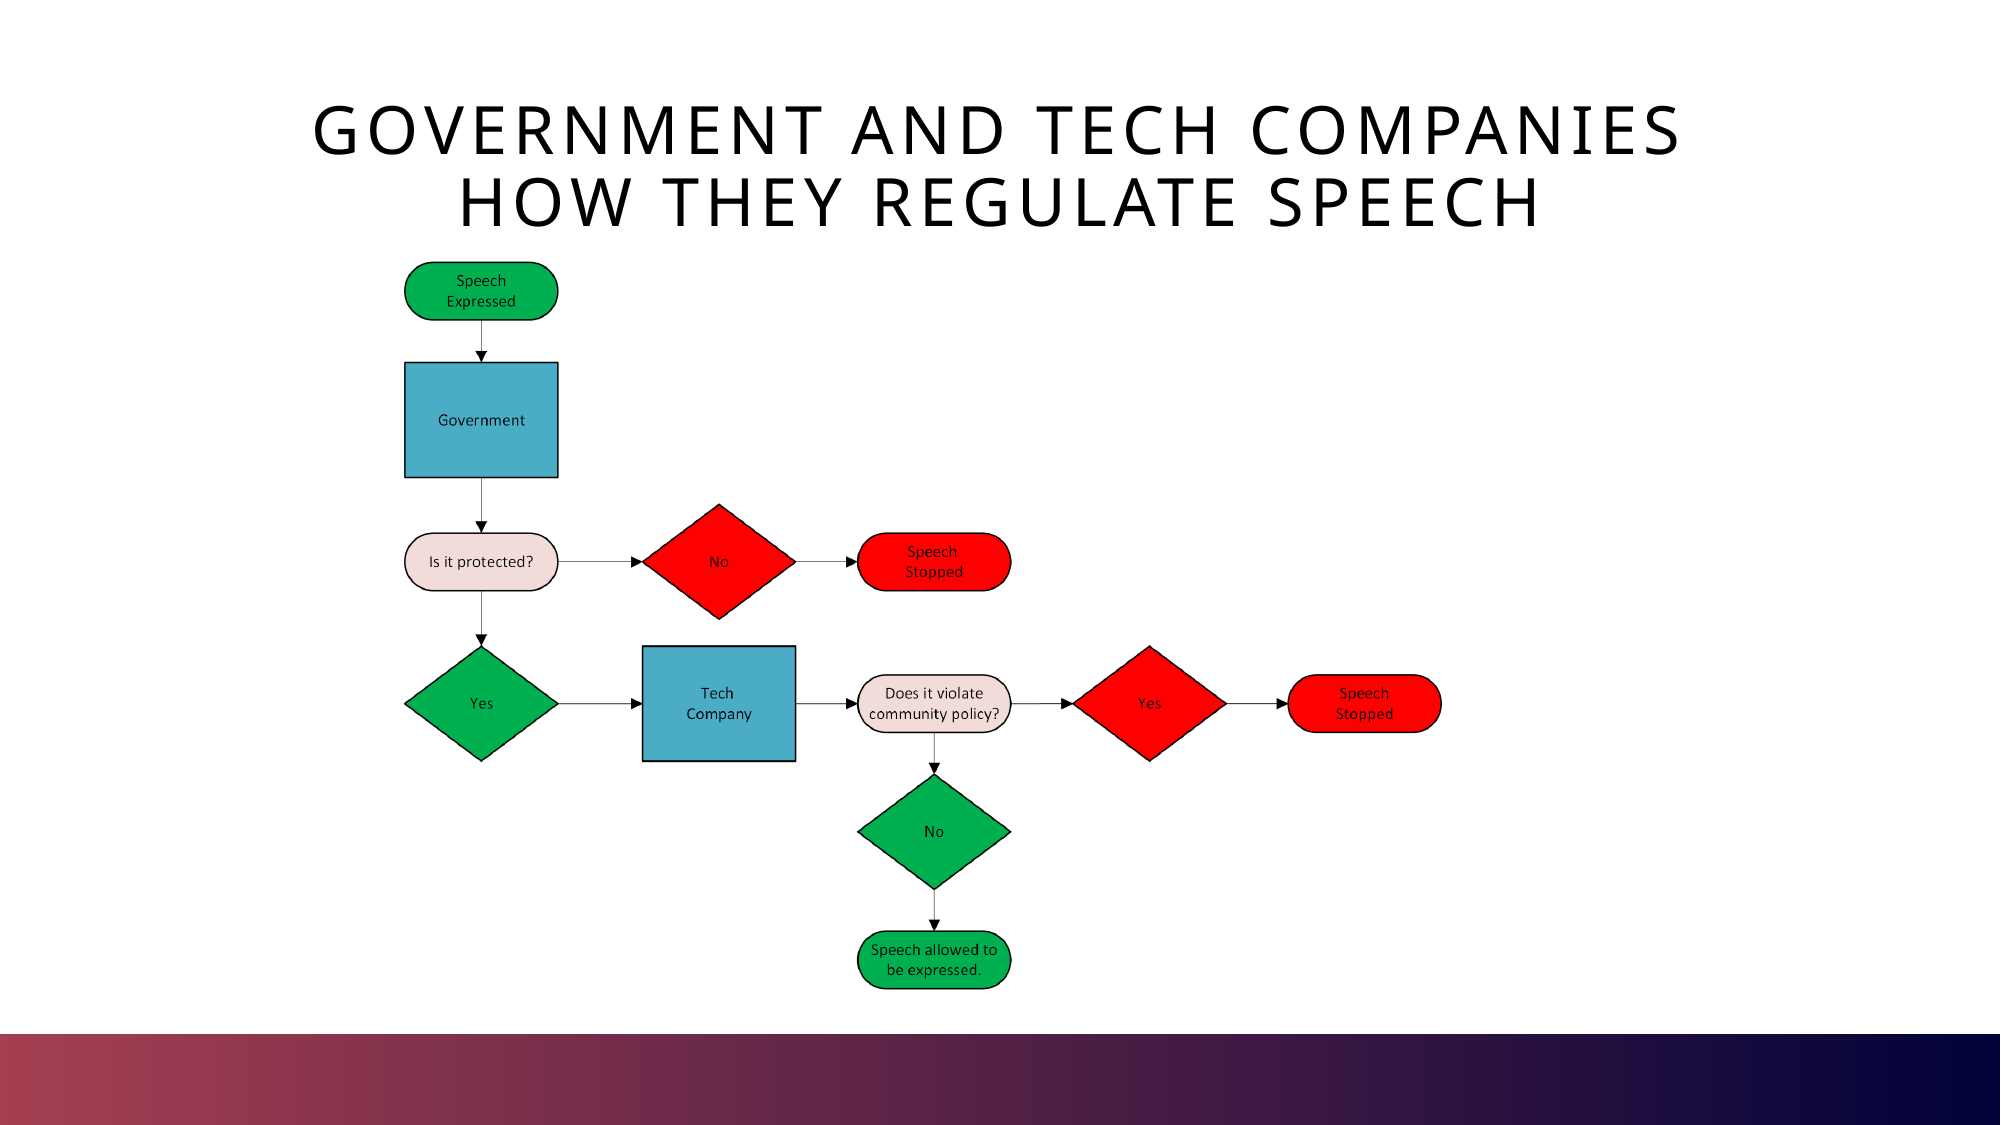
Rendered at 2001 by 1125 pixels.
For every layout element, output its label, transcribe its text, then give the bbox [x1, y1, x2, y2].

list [392, 251, 1453, 1000]
text_box [0, 1033, 2000, 1125]
title Government and tech companies How they regulate speech [137, 60, 1863, 278]
